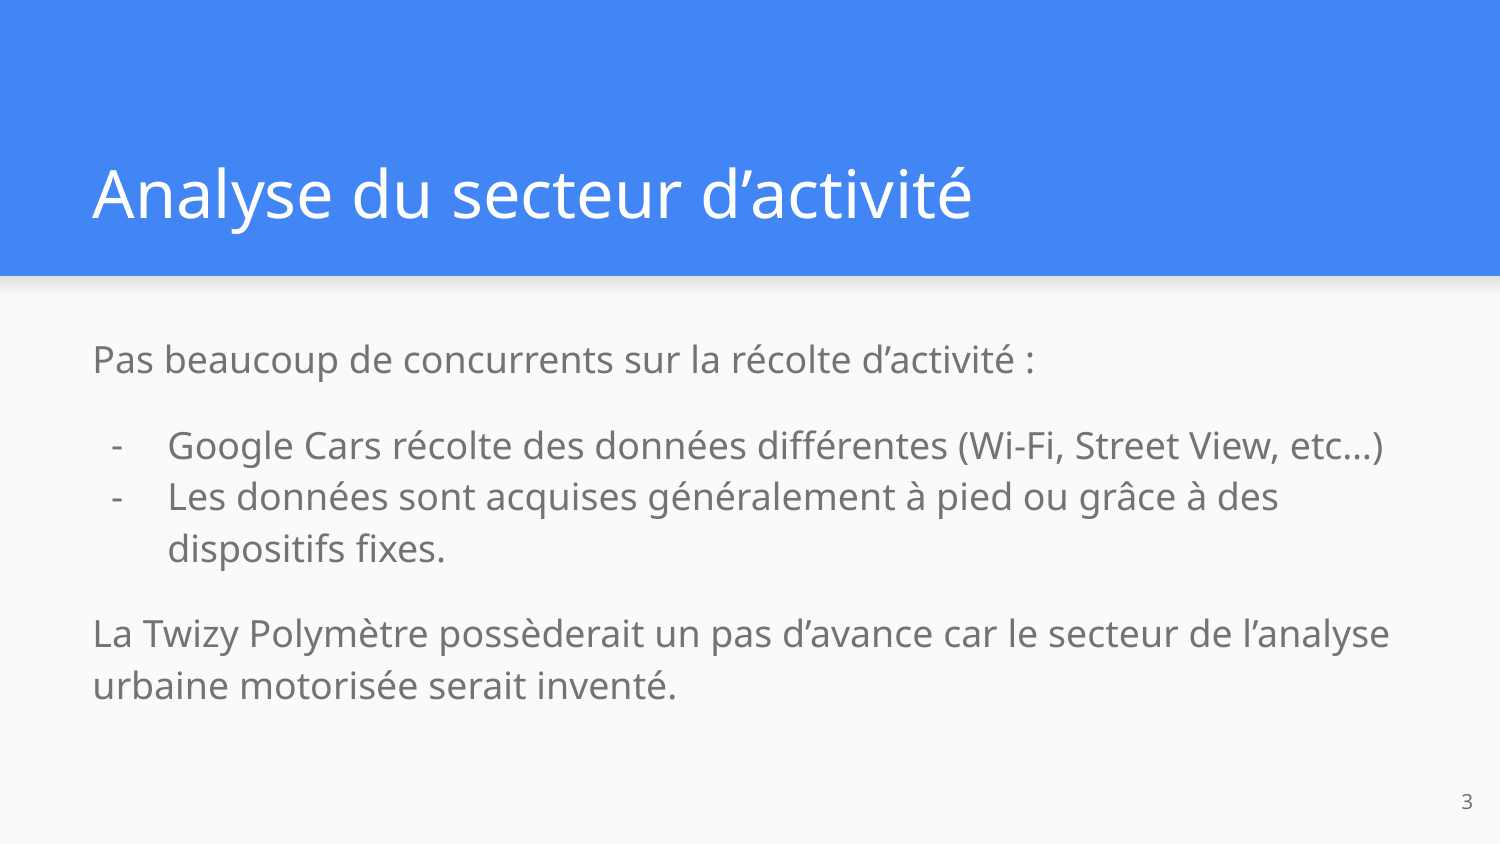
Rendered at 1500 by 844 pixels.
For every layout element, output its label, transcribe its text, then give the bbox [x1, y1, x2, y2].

list Pas beaucoup de concurrents sur la récolte d’activité : Google Cars récolte des données différentes (Wi-Fi, Street View, etc…) Les données sont acquises généralement à pied ou grâce à des dispositifs fixes. La Twizy Polymètre possèderait un pas d’avance car le secteur de l’analyse urbaine motorisée serait inventé. [77, 314, 1427, 760]
slide_number ‹#› [1398, 770, 1489, 835]
title Analyse du secteur d’activité [77, 121, 1427, 248]
